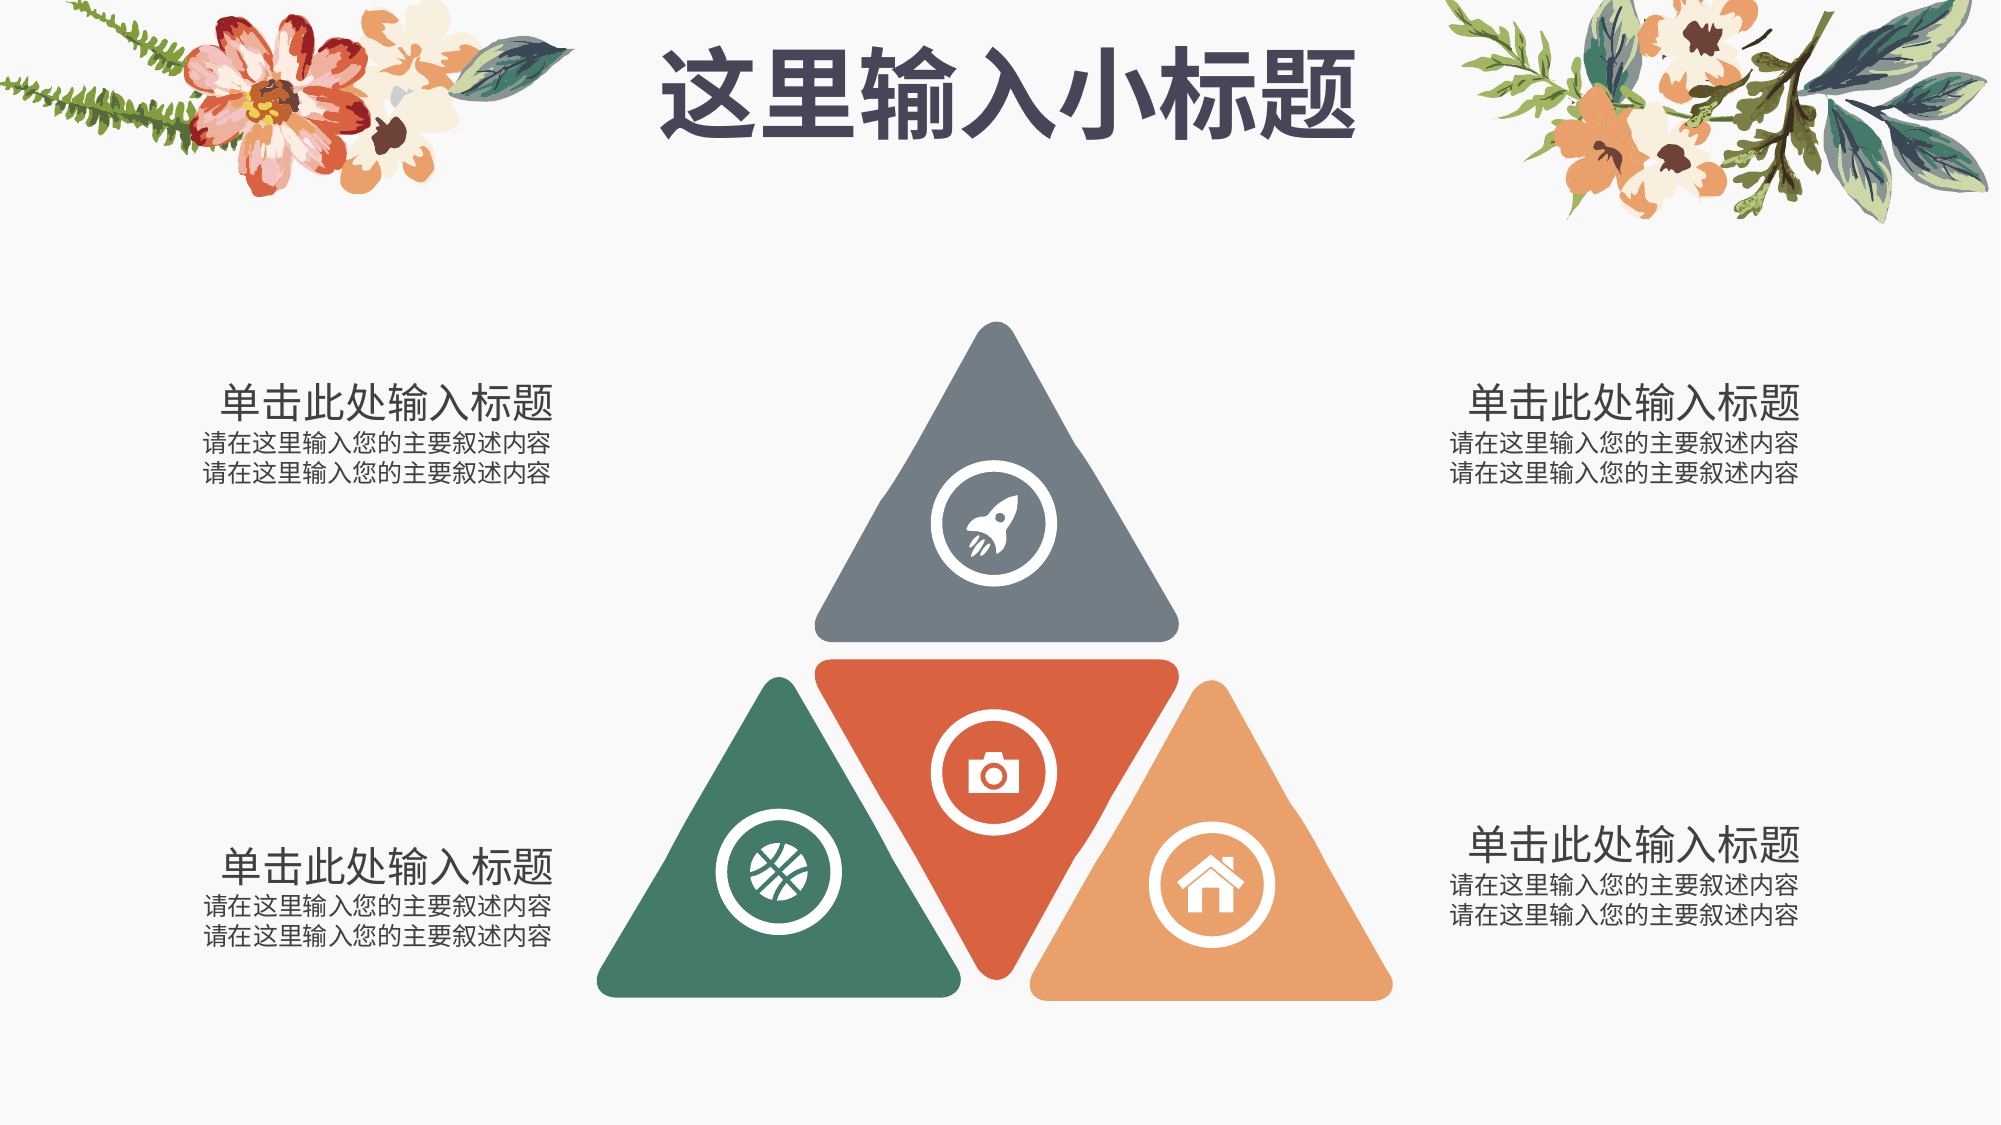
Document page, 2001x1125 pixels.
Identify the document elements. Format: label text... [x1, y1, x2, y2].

text_box 单击此处输入标题 请在这里输入您的主要叙述内容 请在这里输入您的主要叙述内容 [1434, 811, 1816, 1017]
text_box [814, 321, 1179, 643]
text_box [930, 460, 1058, 587]
text_box [814, 659, 1179, 980]
text_box 这里输入小标题 [643, 23, 1374, 159]
picture [0, 0, 577, 197]
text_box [1148, 821, 1276, 948]
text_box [930, 709, 1058, 836]
picture [1441, 0, 1990, 224]
text_box [1029, 680, 1393, 1001]
text_box [596, 677, 961, 998]
text_box 单击此处输入标题 请在这里输入您的主要叙述内容 请在这里输入您的主要叙述内容 [188, 833, 570, 1038]
text_box 单击此处输入标题 请在这里输入您的主要叙述内容 请在这里输入您的主要叙述内容 [187, 369, 569, 575]
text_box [715, 808, 842, 935]
text_box 单击此处输入标题 请在这里输入您的主要叙述内容 请在这里输入您的主要叙述内容 [1434, 369, 1816, 575]
